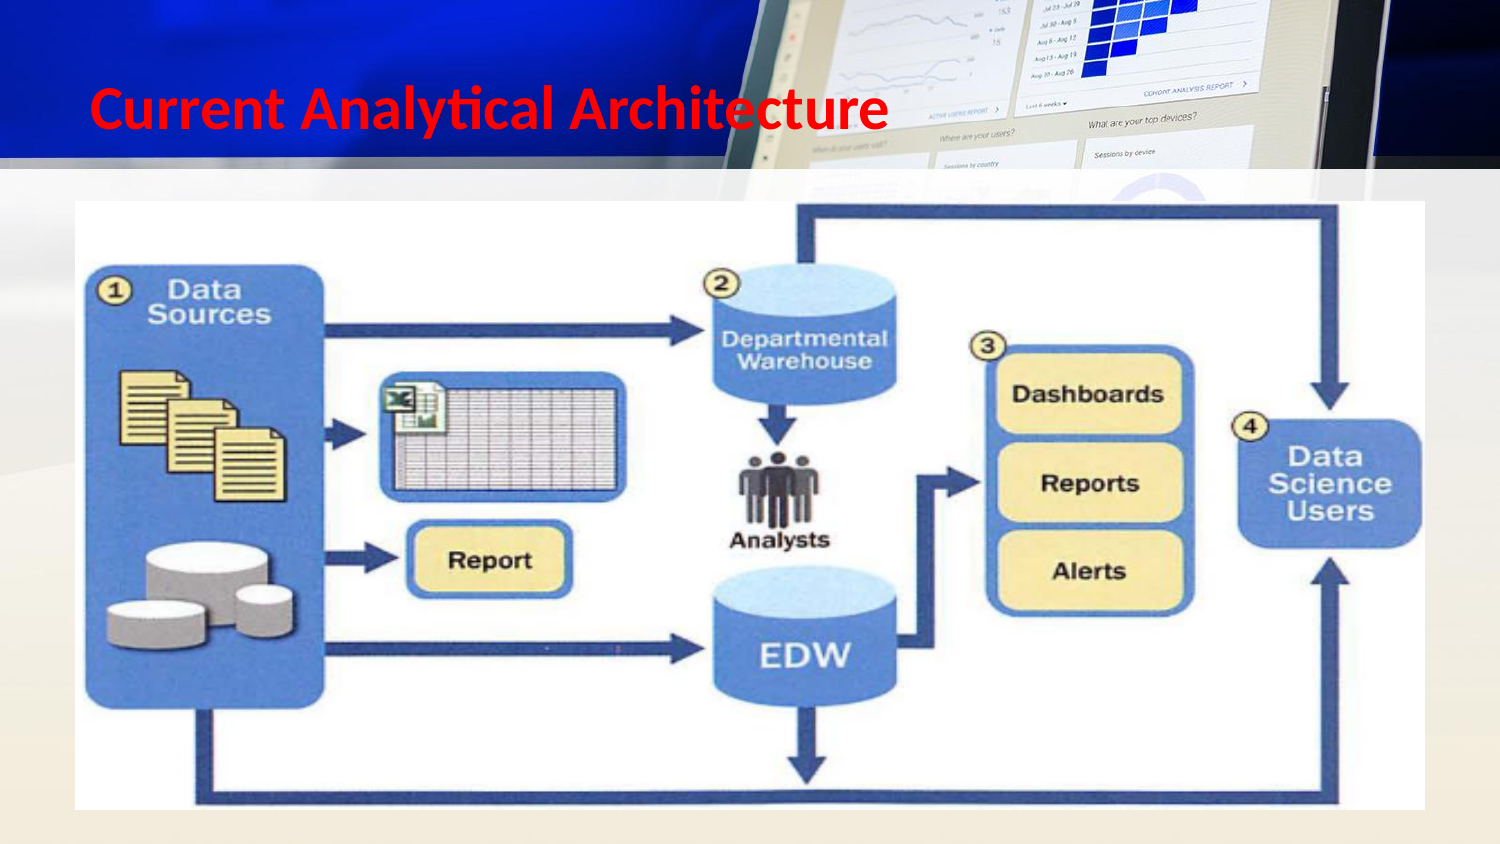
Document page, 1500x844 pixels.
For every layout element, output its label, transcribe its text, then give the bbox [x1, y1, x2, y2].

title Current Analytical Architecture [75, 33, 1425, 175]
picture [0, 0, 1500, 844]
